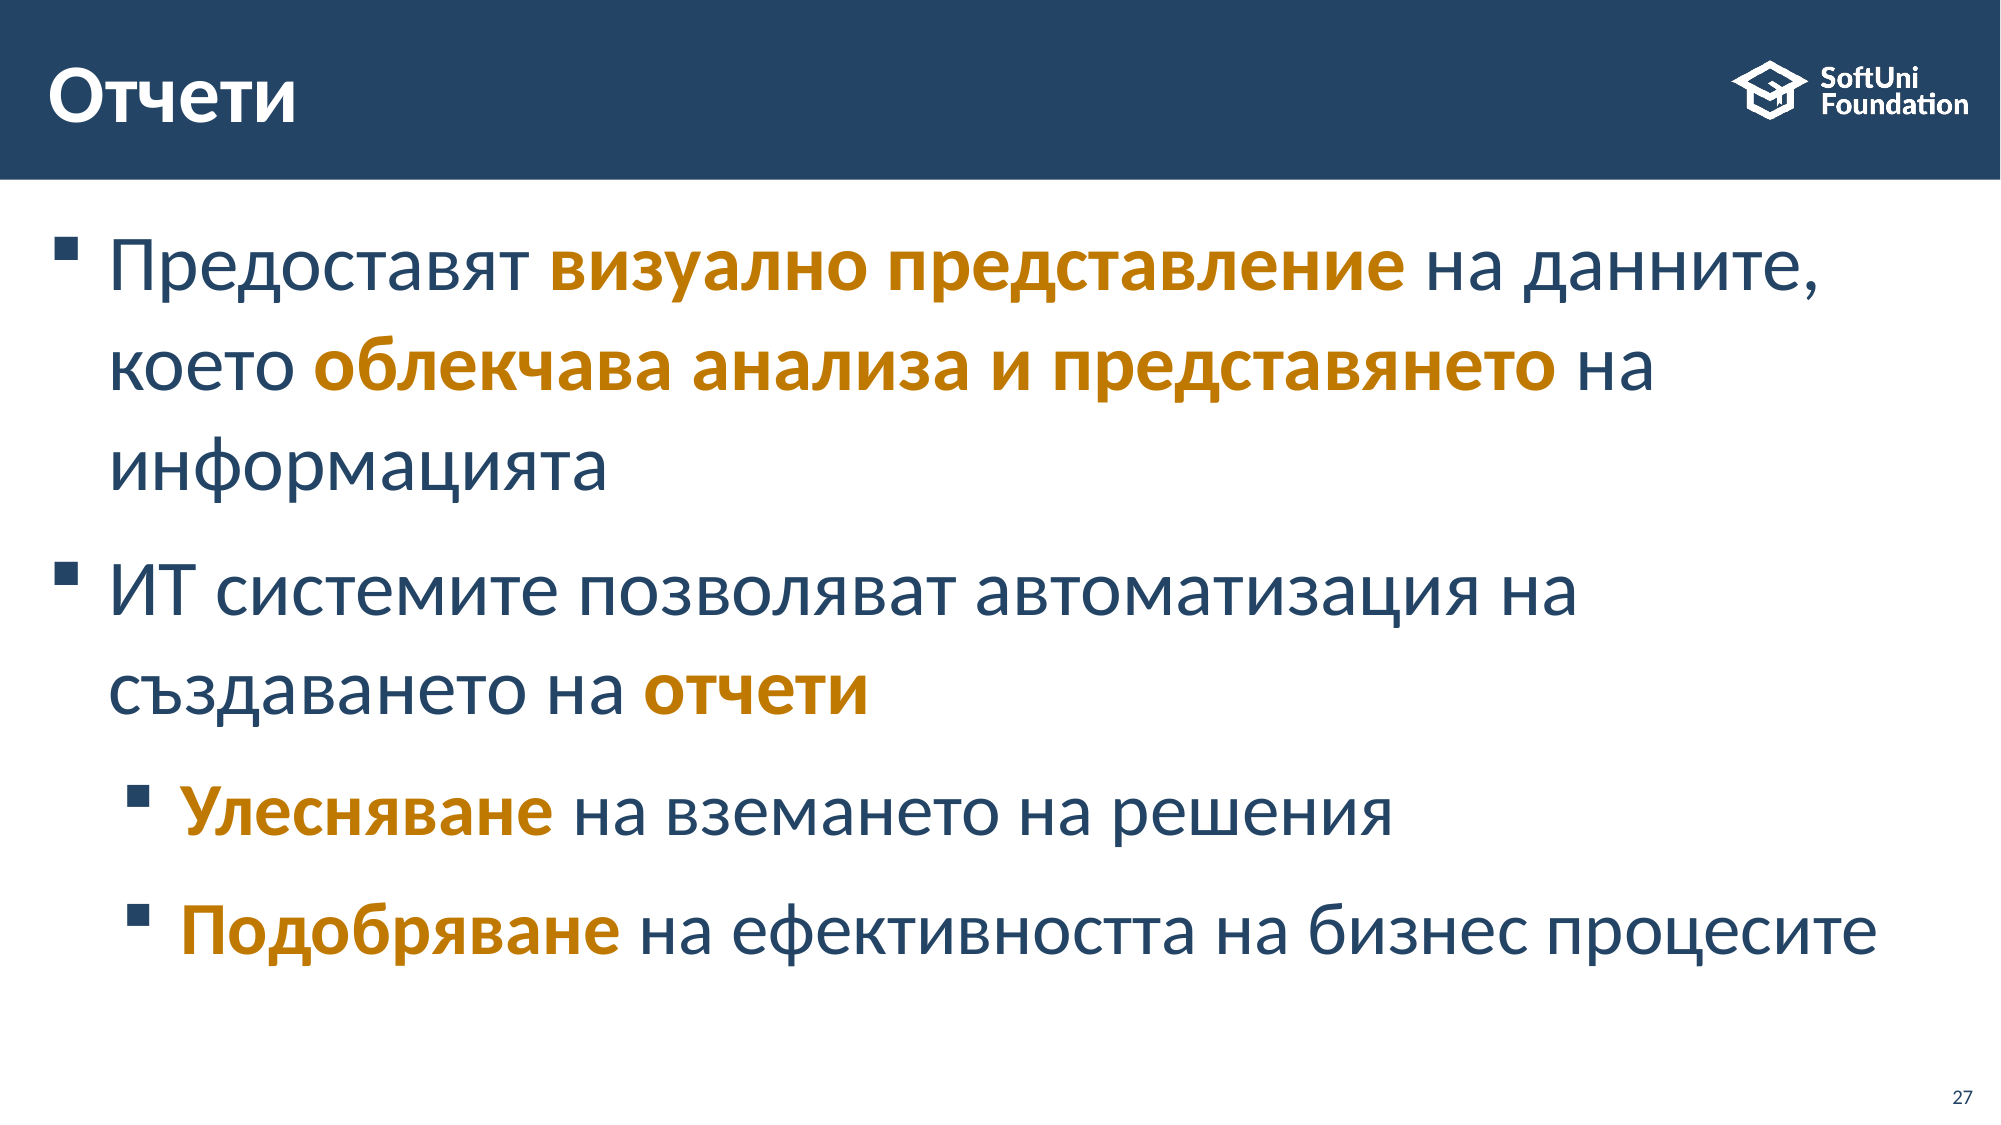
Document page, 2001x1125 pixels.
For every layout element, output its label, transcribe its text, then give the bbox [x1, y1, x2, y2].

picture [1731, 60, 1968, 120]
slide_number 27 [1927, 1067, 1989, 1117]
list Предоставят визуално представление на данните, което облекчава анализа и представянето на информацията ИТ системите позволяват автоматизация на създаването на отчети Улесняване на вземането на решения Подобряване на ефективността на бизнес процесите [31, 200, 1970, 1108]
title Отчети [31, 16, 1716, 162]
